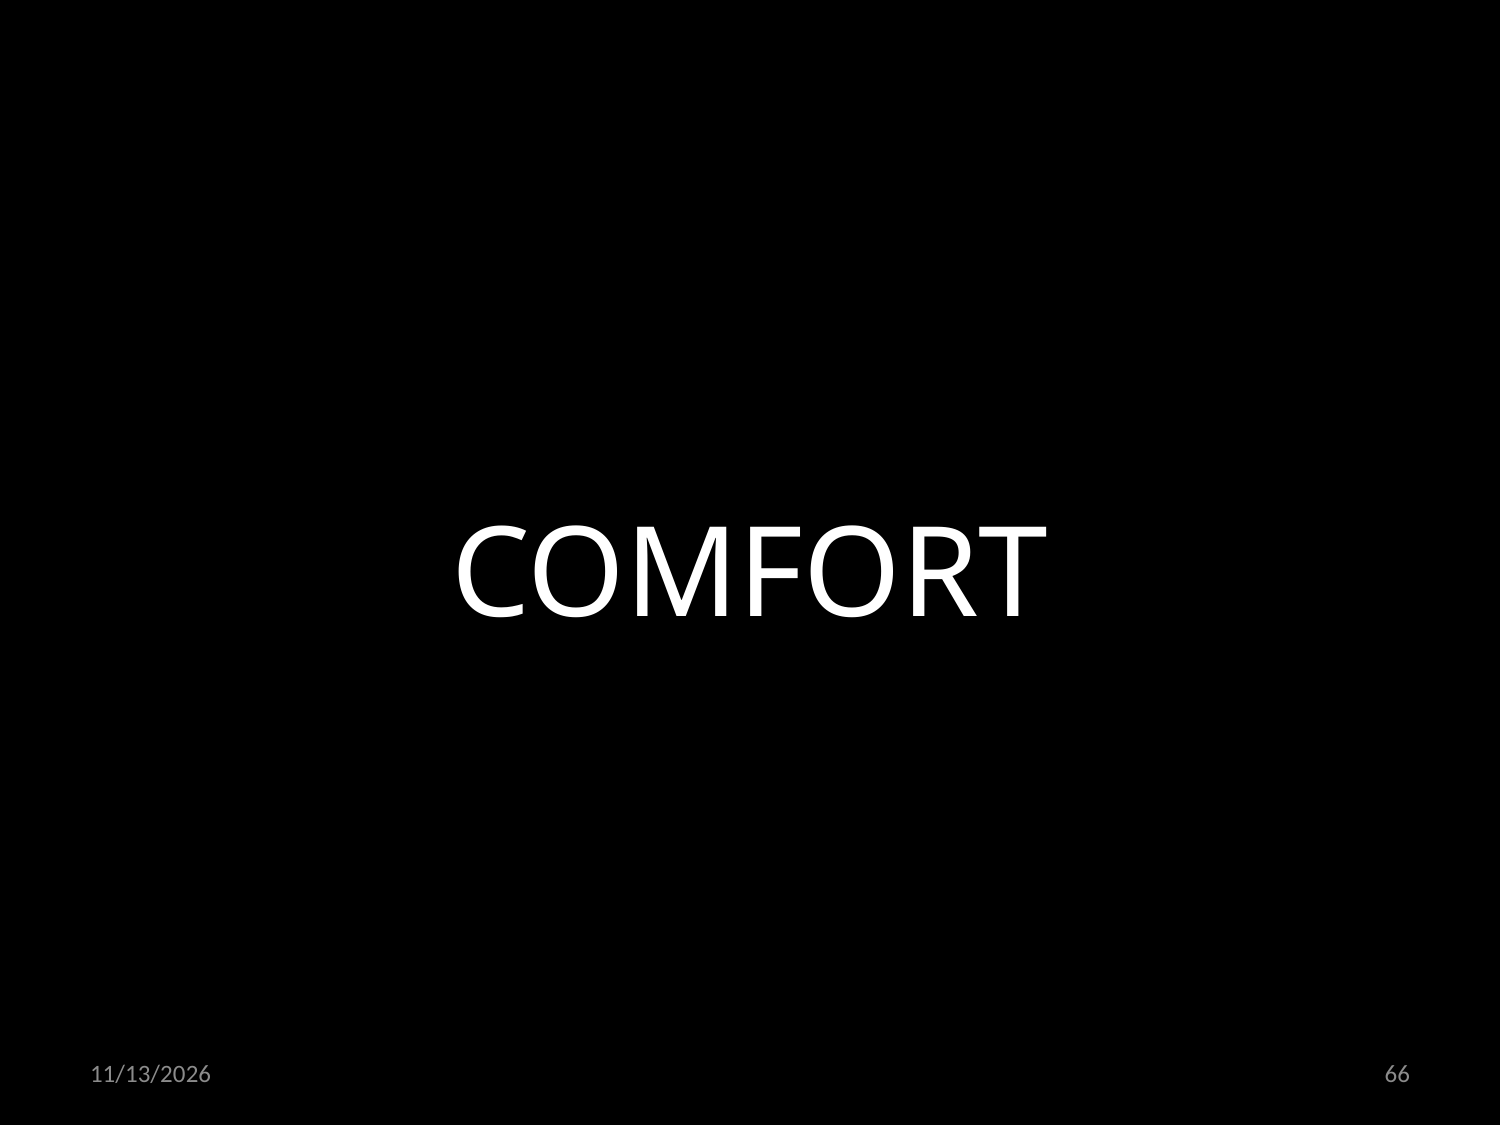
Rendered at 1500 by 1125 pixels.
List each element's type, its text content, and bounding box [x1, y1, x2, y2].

list COMFORT [0, 484, 1500, 586]
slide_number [75, 1042, 425, 1103]
slide_number 66 [1074, 1042, 1425, 1103]
